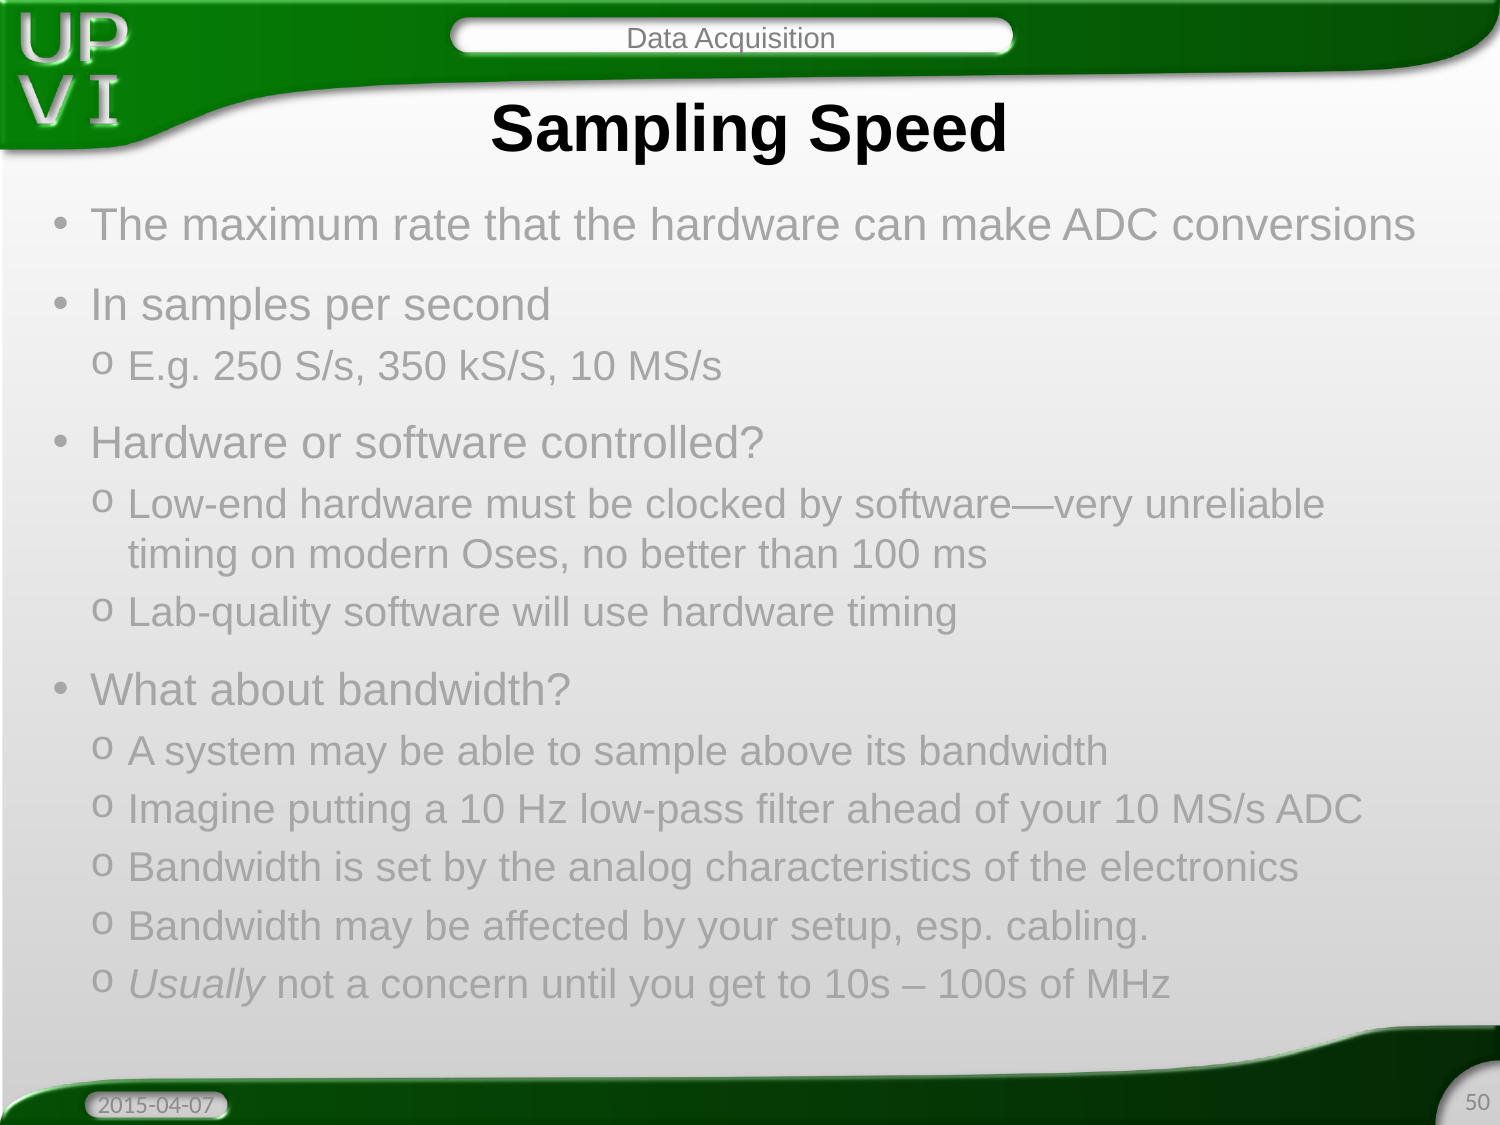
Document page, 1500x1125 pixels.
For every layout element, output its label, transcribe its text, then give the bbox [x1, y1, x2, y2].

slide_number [75, 1073, 238, 1125]
slide_number 50 [1155, 1069, 1500, 1125]
footer Data Acquisition [450, 6, 1013, 67]
title Sampling Speed [75, 75, 1425, 175]
picture [0, 0, 1500, 1125]
list The maximum rate that the hardware can make ADC conversions In samples per second E.g. 250 S/s, 350 kS/S, 10 MS/s Hardware or software controlled? Low-end hardware must be clocked by software—very unreliable timing on modern Oses, no better than 100 ms Lab-quality software will use hardware timing What about bandwidth? A system may be able to sample above its bandwidth Imagine putting a 10 Hz low-pass filter ahead of your 10 MS/s ADC Bandwidth is set by the analog characteristics of the electronics Bandwidth may be affected by your setup, esp. cabling. Usually not a concern until you get to 10s – 100s of MHz [37, 187, 1463, 1063]
